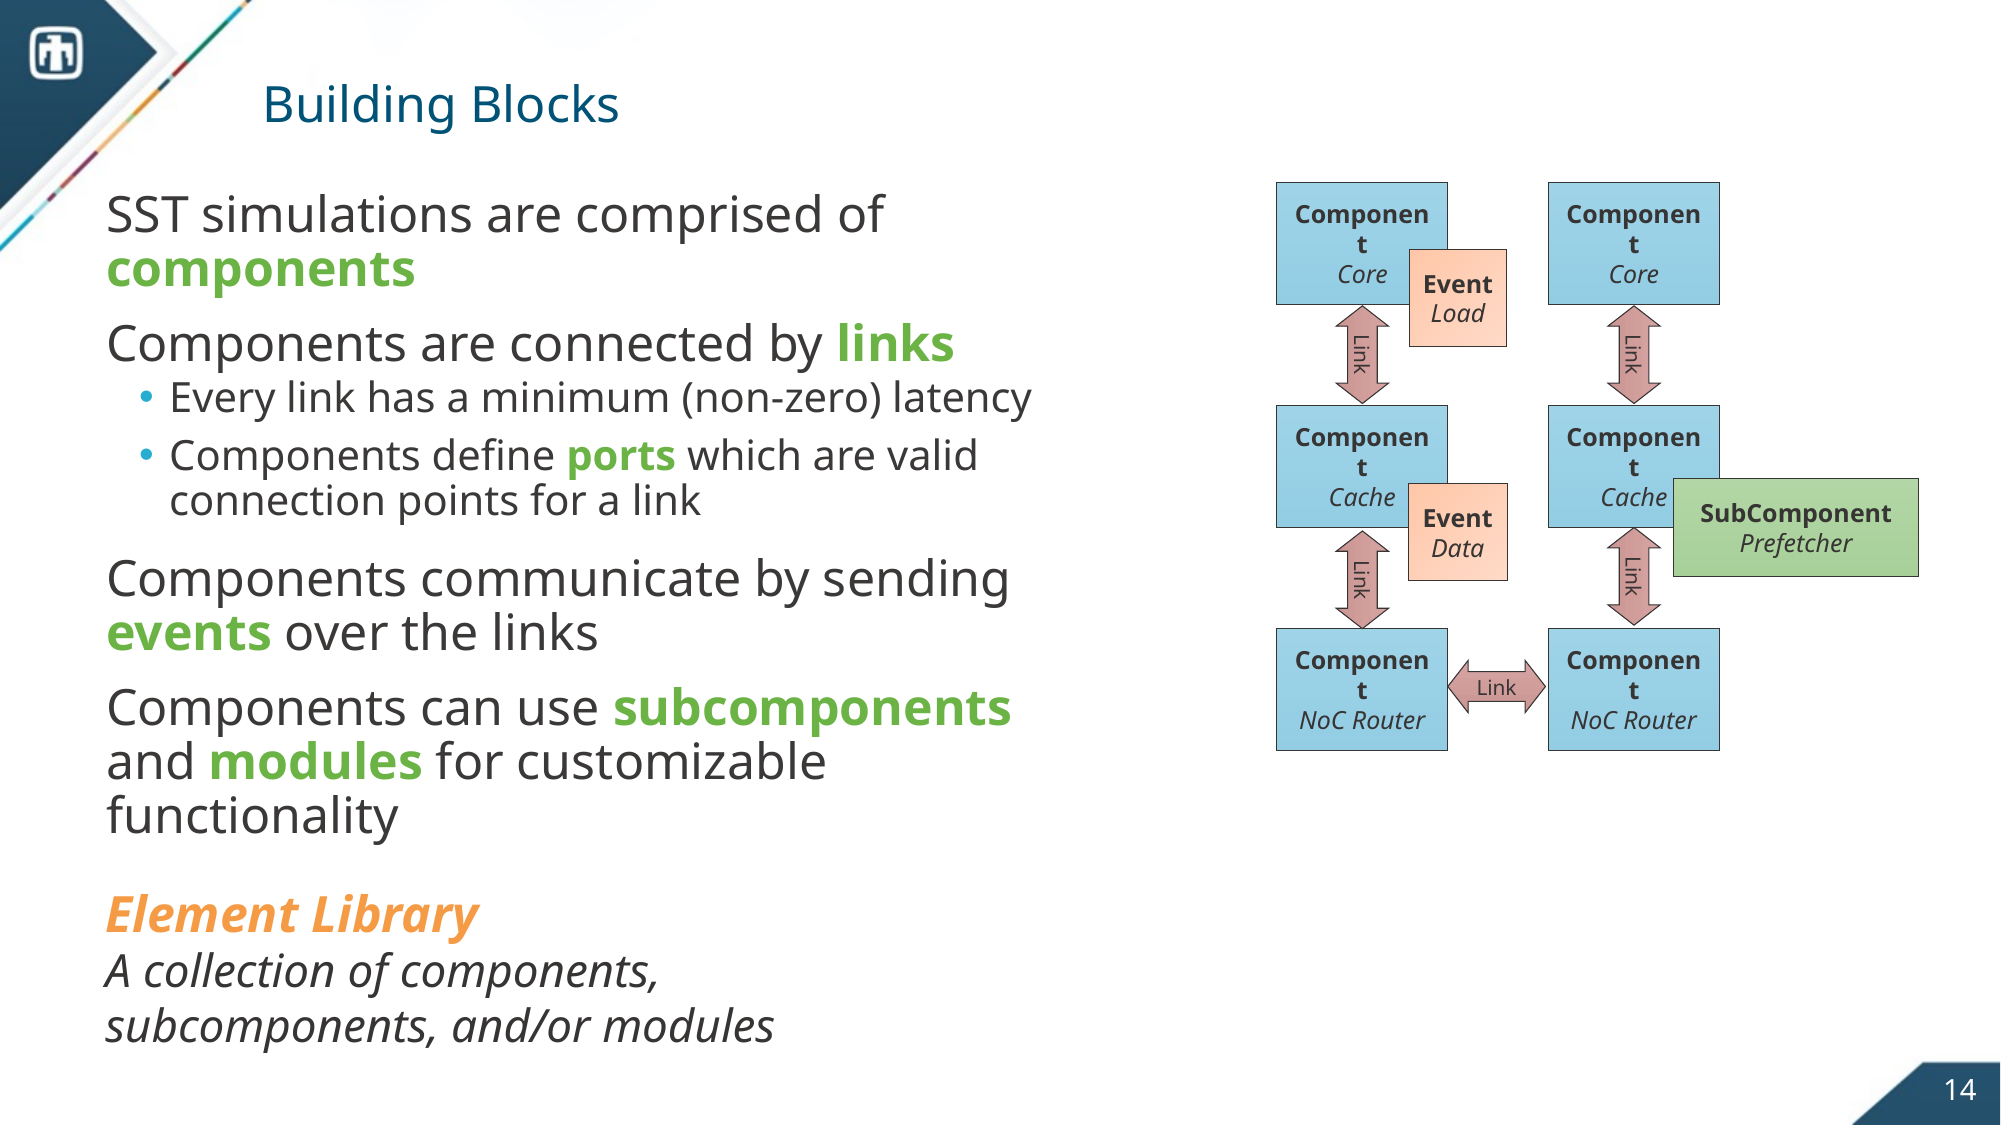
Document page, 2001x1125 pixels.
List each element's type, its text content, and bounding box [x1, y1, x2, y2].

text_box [1336, 305, 1661, 713]
title Building Blocks [262, 42, 1919, 170]
list SST simulations are comprised of components Components are connected by links Every link has a minimum (non-zero) latency Components define ports which are valid connection points for a link Components communicate by sending events over the links Components can use subcomponents and modules for customizable functionality [106, 182, 1071, 988]
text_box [1276, 181, 1720, 751]
text_box Element Library A collection of components, subcomponents, and/or modules [90, 874, 959, 1060]
text_box SubComponent Prefetcher [1720, 478, 1919, 577]
slide_number 14 [1919, 1061, 2000, 1122]
picture [0, 0, 2001, 1125]
